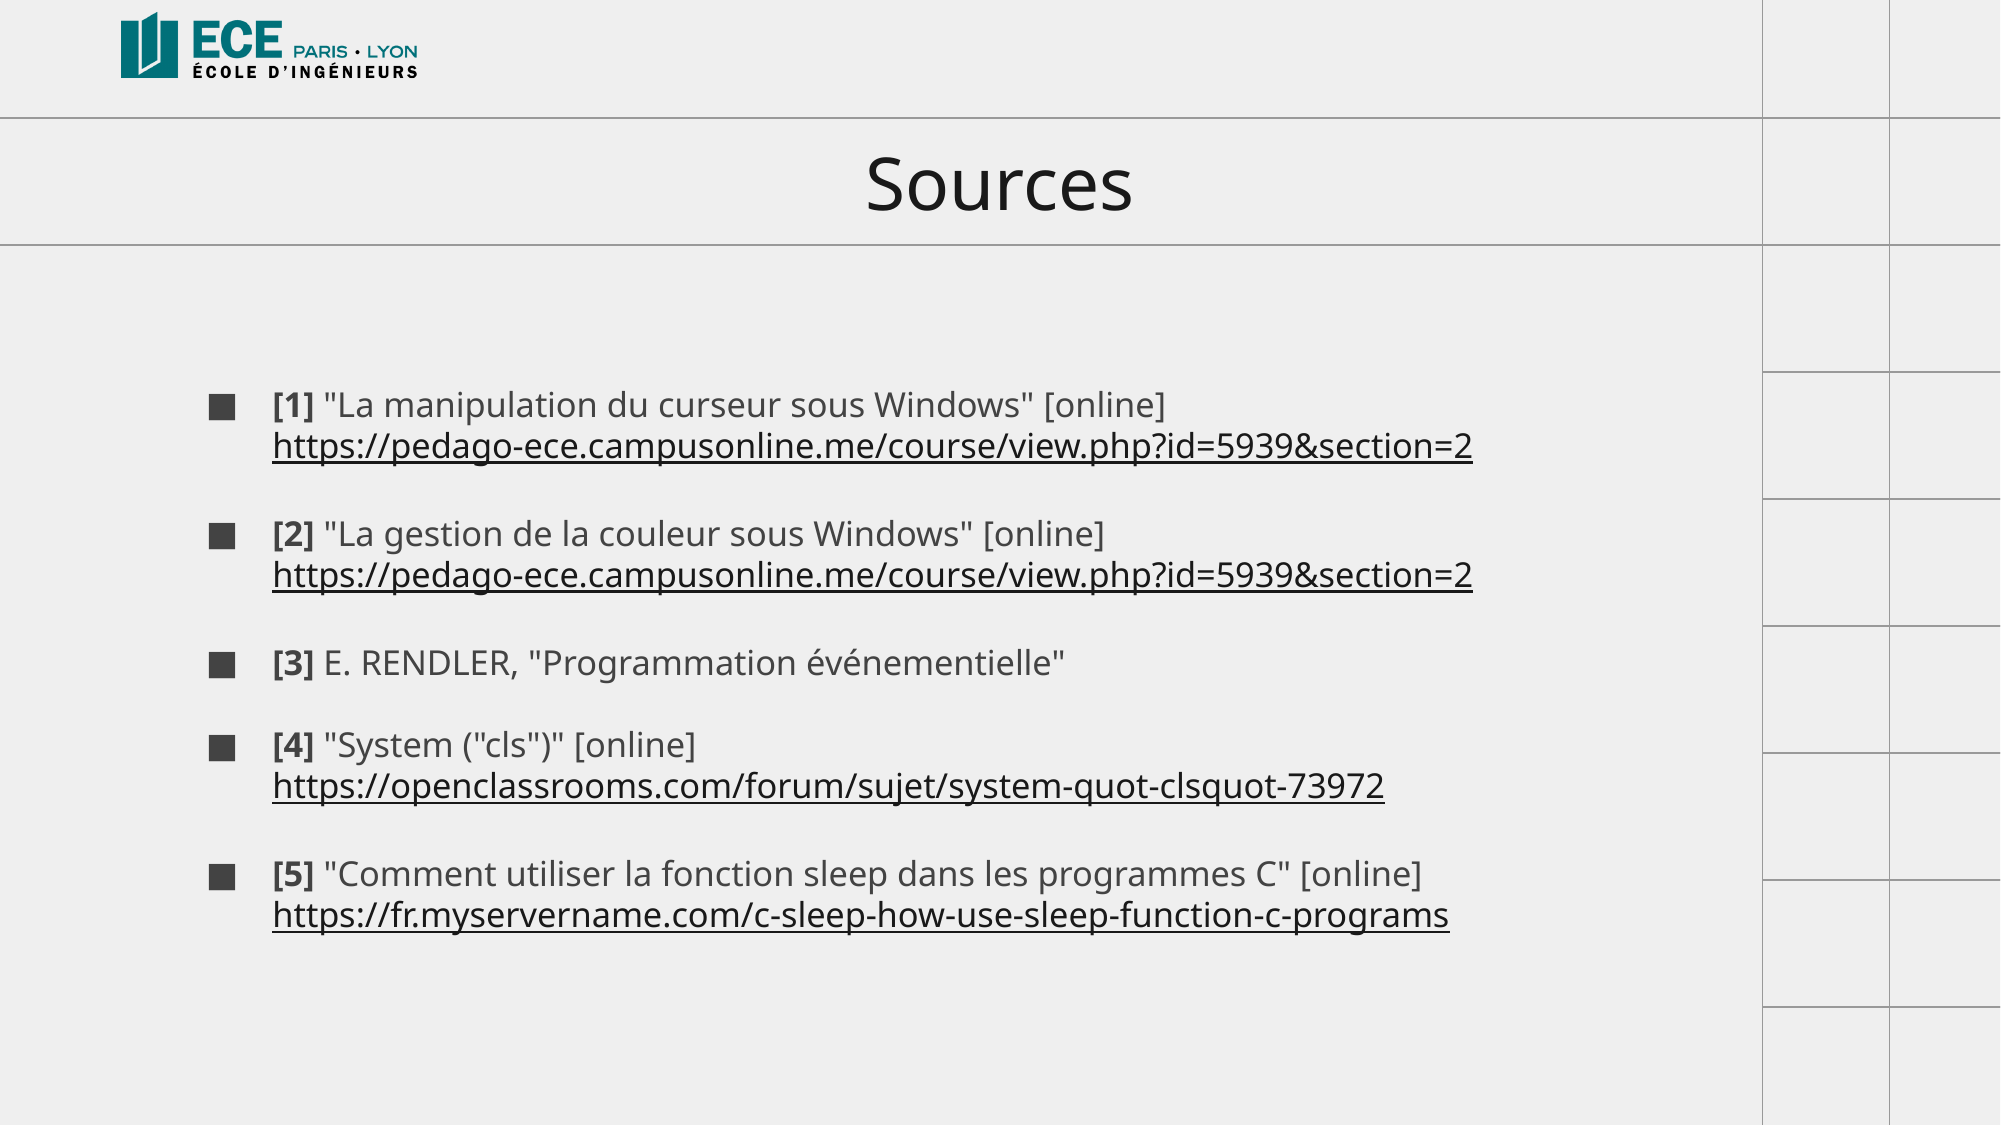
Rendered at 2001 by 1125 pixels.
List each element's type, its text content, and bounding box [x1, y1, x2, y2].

list [1] "La manipulation du curseur sous Windows" [online] https://pedago-ece.campusonline.me/course/view.php?id=5939&section=2 [2] "La gestion de la couleur sous Windows" [online] https://pedago-ece.campusonline.me/course/view.php?id=5939&section=2 [3] E. RENDLER, "Programmation événementielle" [4] "System ("cls")" [online] https://openclassrooms.com/forum/sujet/system-quot-clsquot-73972 [5] "Comment utiliser la fonction sleep dans les programmes C" [online] https://fr.myservername.com/c-sleep-how-use-sleep-function-c-programs [157, 288, 1645, 1036]
picture [117, 7, 419, 83]
title Sources [0, 117, 2000, 246]
